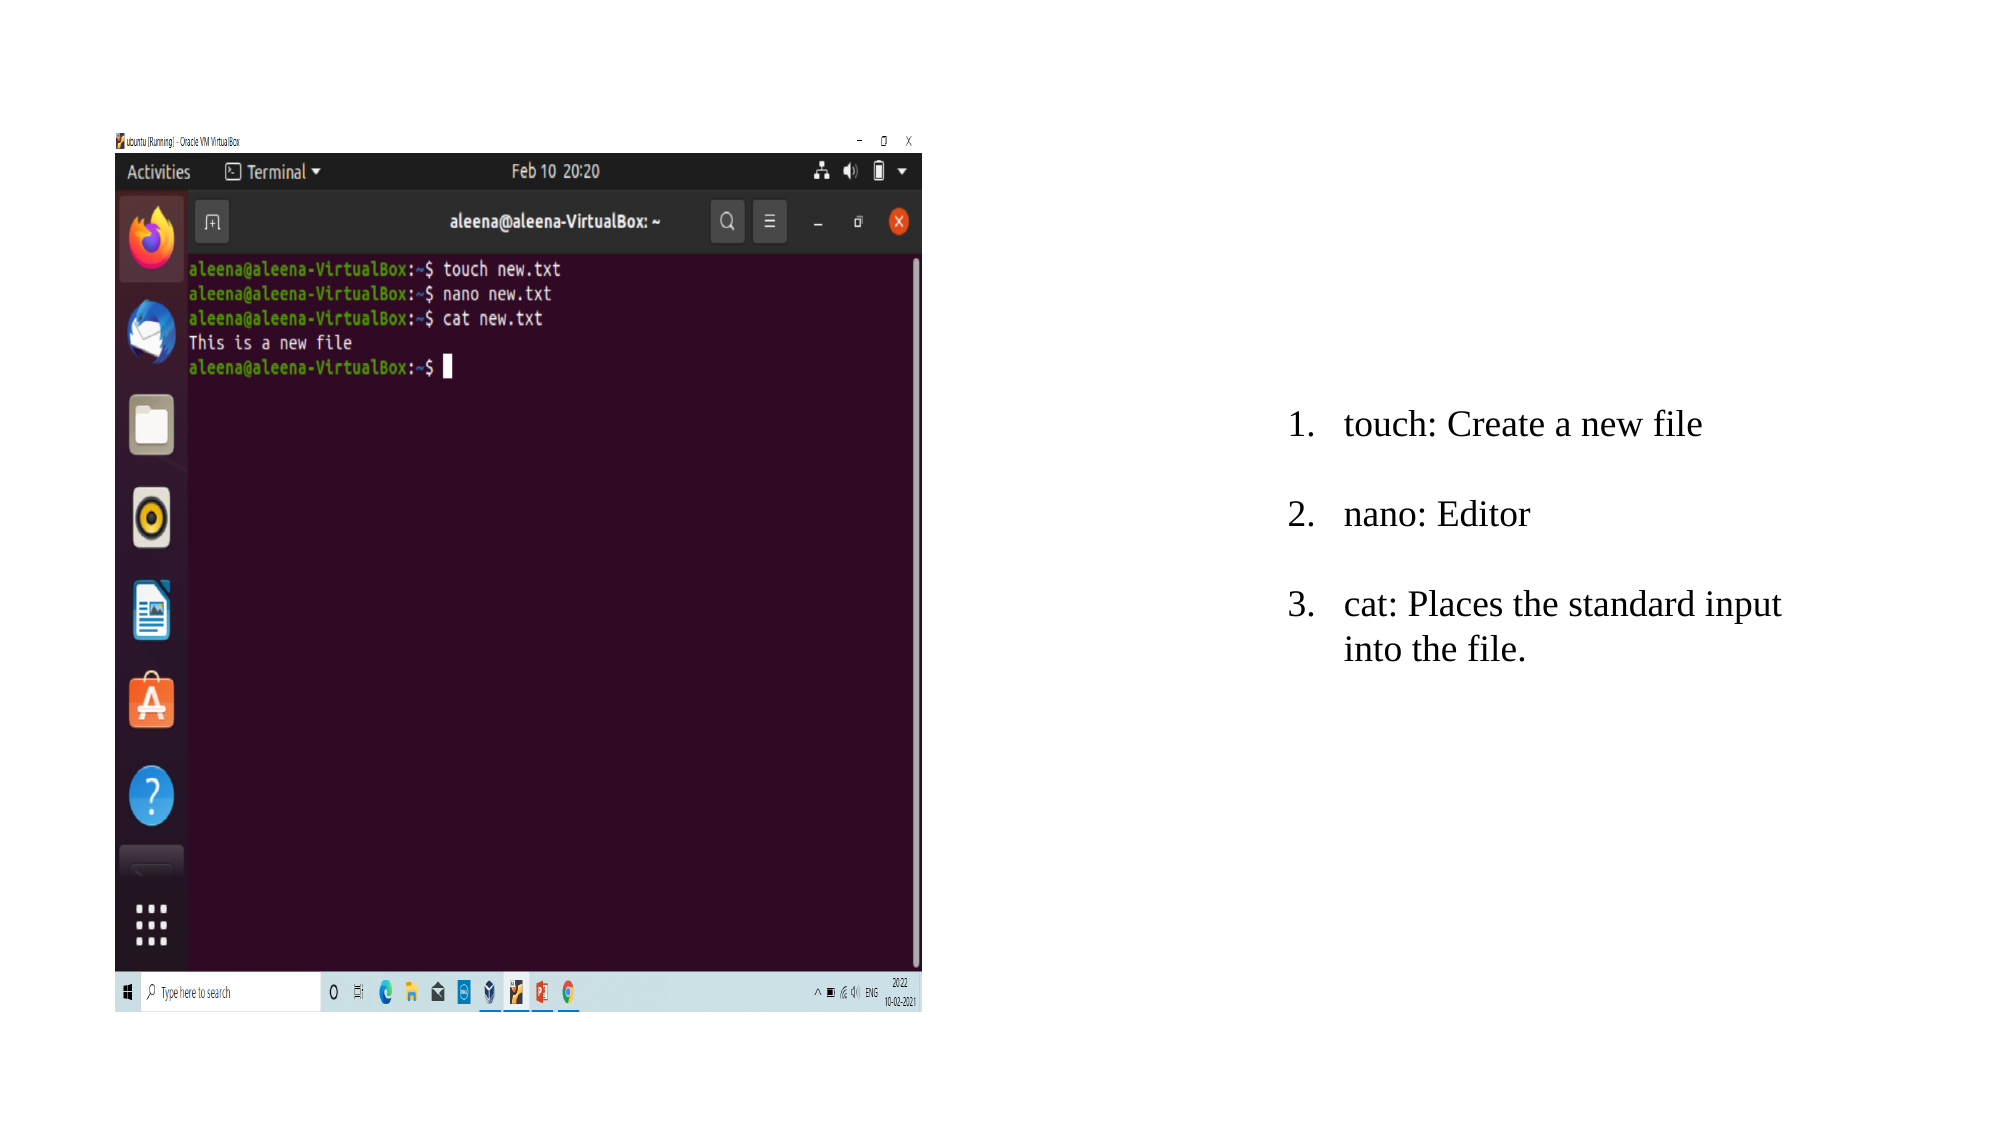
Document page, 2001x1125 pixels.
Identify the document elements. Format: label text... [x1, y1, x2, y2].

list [115, 130, 922, 1012]
text_box touch: Create a new file nano: Editor cat: Places the standard input into the file. [1272, 391, 1863, 677]
